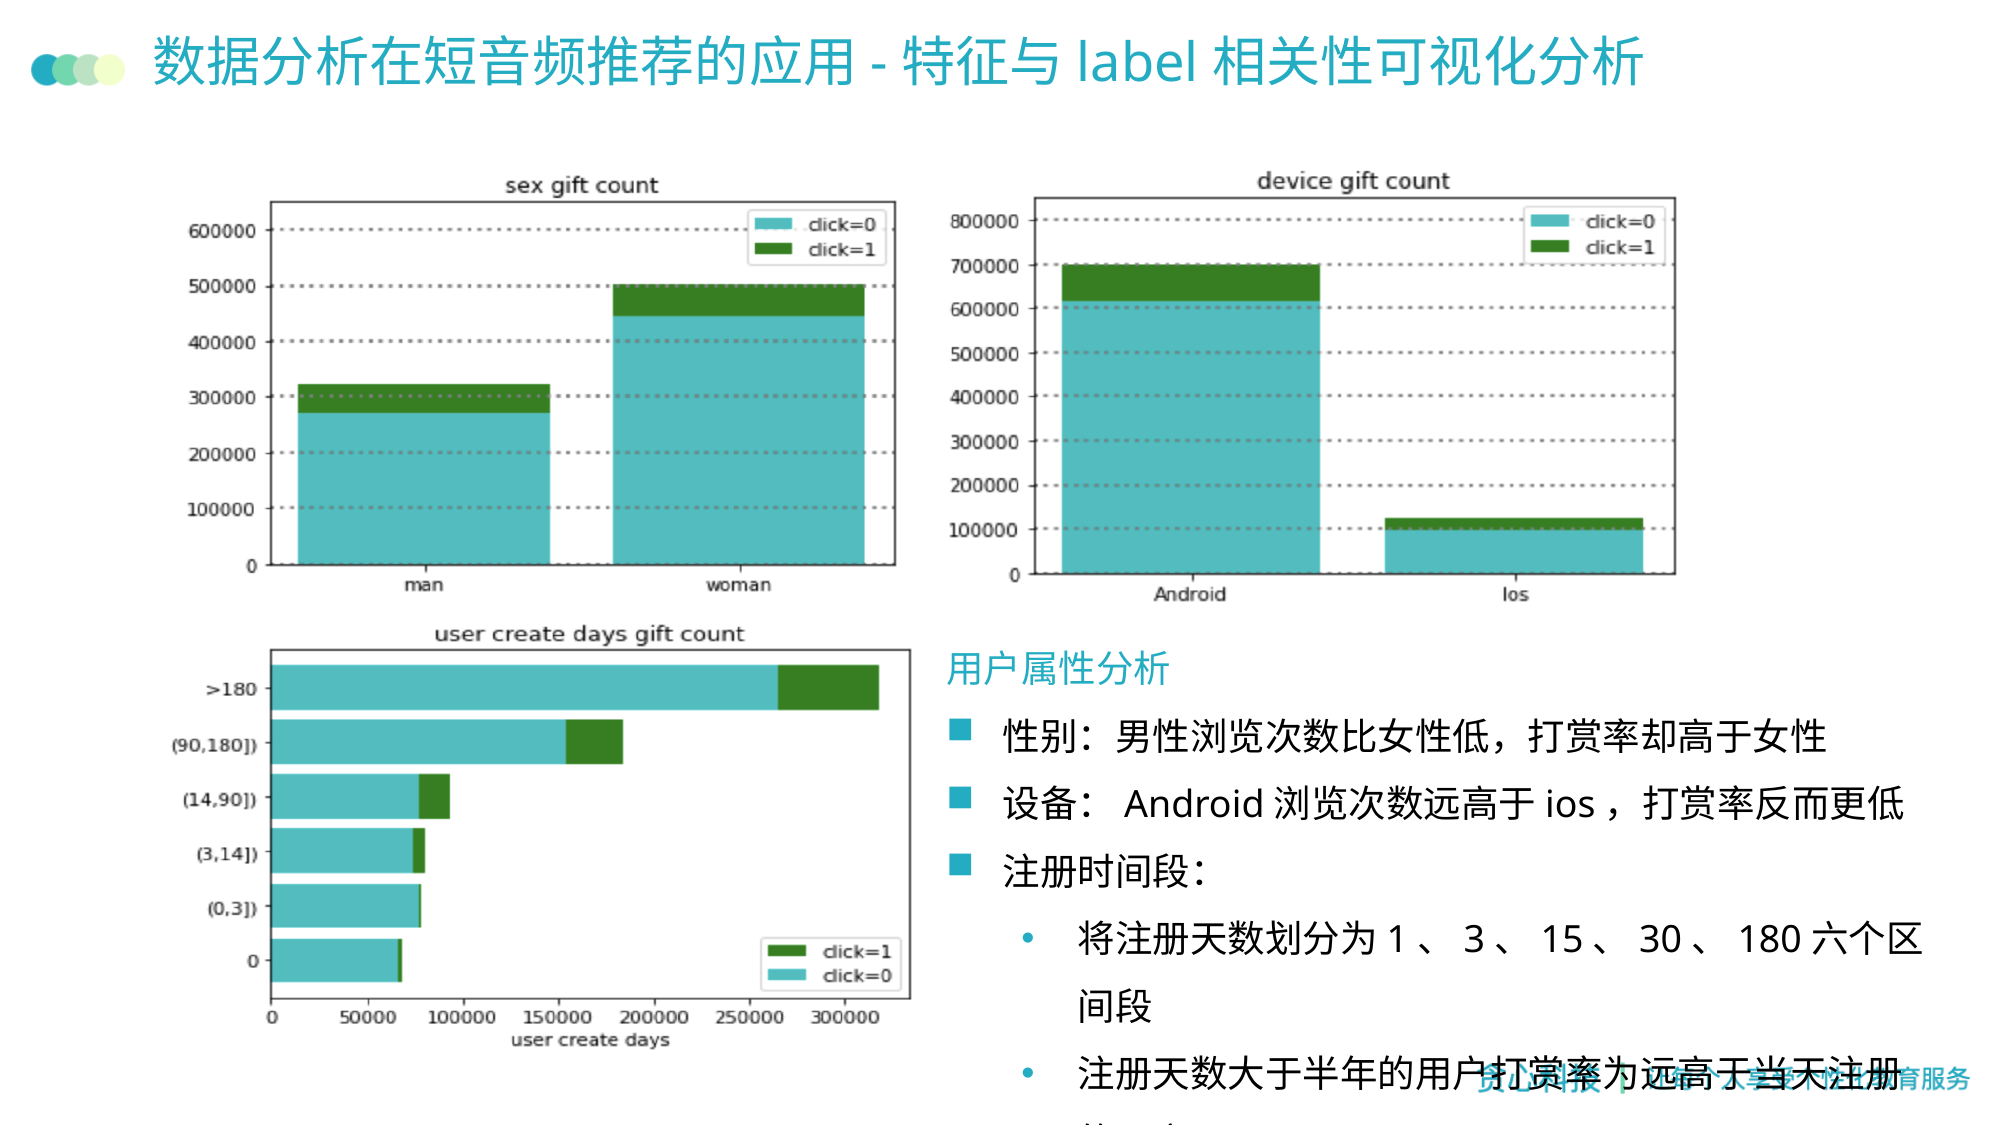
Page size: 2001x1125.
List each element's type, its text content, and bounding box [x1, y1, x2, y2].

picture [0, 0, 2001, 1125]
text_box 用户属性分析 性别：男性浏览次数比女性低，打赏率却高于女性 设备：Android浏览次数远高于ios，打赏率反而更低 注册时间段： 将注册天数划分为1、3、15、30、180六个区间段 注册天数大于半年的用户打赏率为远高于当天注册的用户 [931, 615, 1941, 1125]
title 数据分析在短音频推荐的应用-特征与label相关性可视化分析 [137, 38, 1863, 91]
